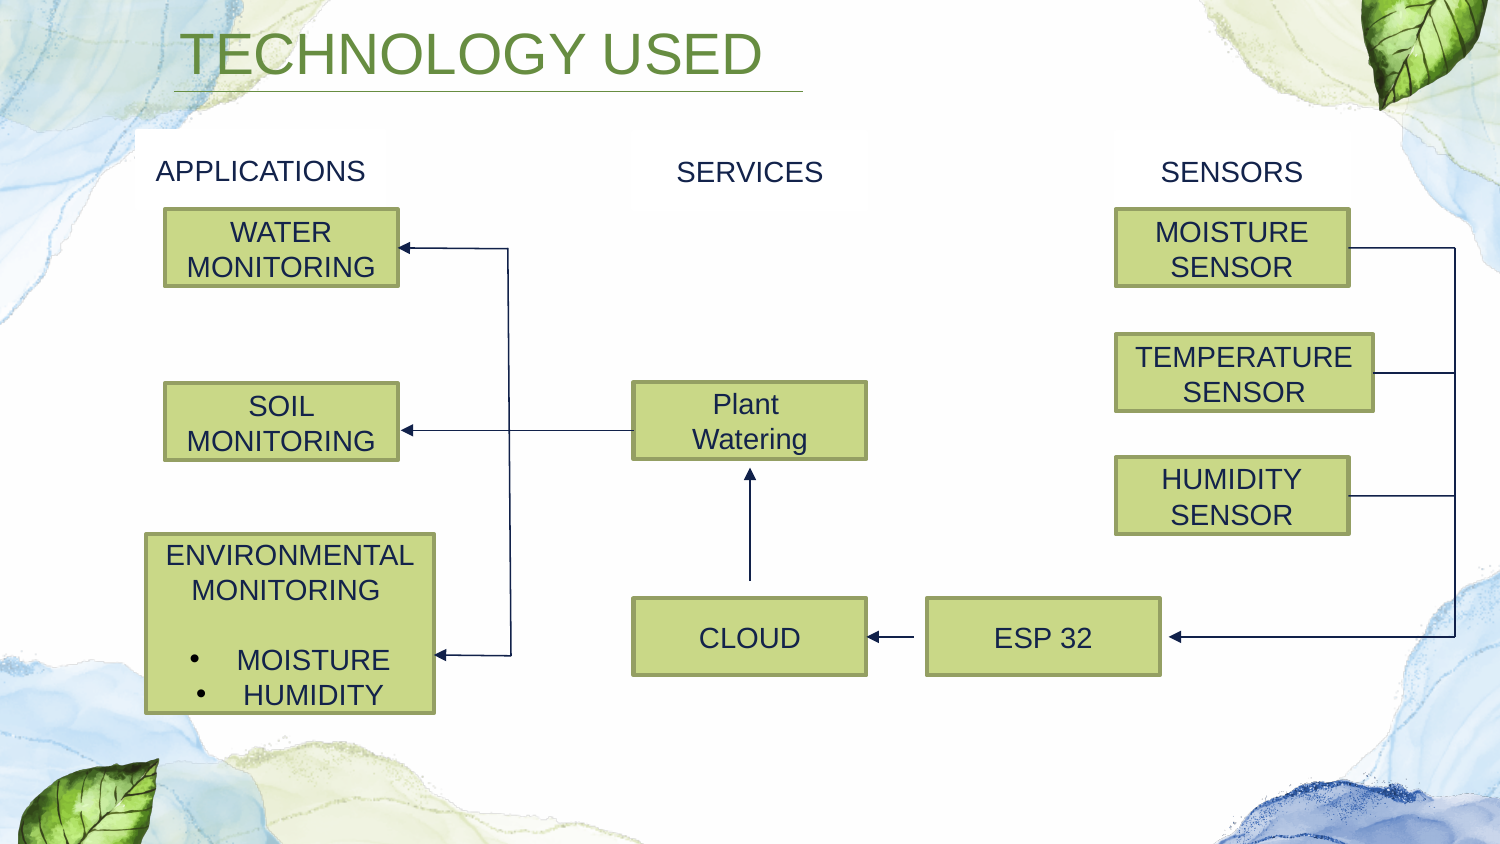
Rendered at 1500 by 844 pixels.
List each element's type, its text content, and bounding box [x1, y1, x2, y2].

text_box TECHNOLOGY USED [164, 8, 792, 94]
text_box Plant Watering [631, 380, 868, 461]
text_box CLOUD [631, 596, 868, 677]
picture [0, 750, 182, 844]
text_box ESP 32 [925, 596, 1162, 677]
text_box TEMPERATURE SENSOR [1114, 332, 1375, 413]
text_box ENVIRONMENTALMONITORING MOISTURE HUMIDITY [144, 532, 436, 715]
picture [998, 739, 1500, 844]
text_box HUMIDITY SENSOR [1114, 455, 1351, 536]
picture [1360, 0, 1500, 111]
text_box SOIL MONITORING [163, 381, 400, 462]
text_box SENSORS [1114, 130, 1351, 207]
text_box APPLICATIONS [135, 129, 386, 210]
text_box SERVICES [631, 130, 868, 211]
text_box WATER MONITORING [163, 207, 400, 288]
text_box MOISTURE SENSOR [1114, 207, 1351, 288]
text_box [507, 247, 512, 654]
